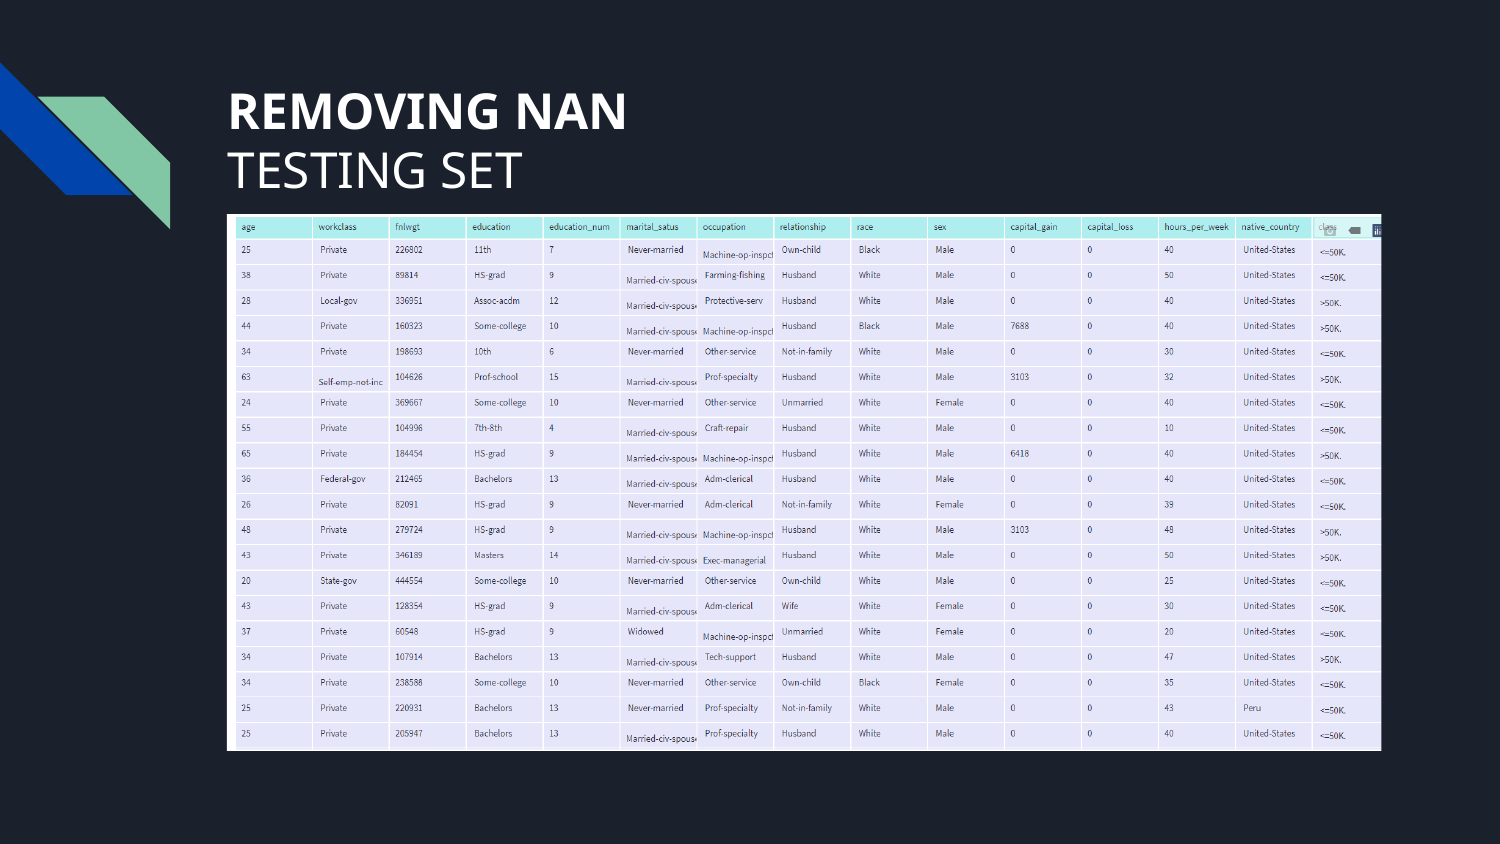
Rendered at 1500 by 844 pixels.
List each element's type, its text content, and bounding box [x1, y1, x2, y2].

picture [226, 214, 1382, 751]
title REMOVING NAN TESTING SET [212, 64, 1368, 215]
